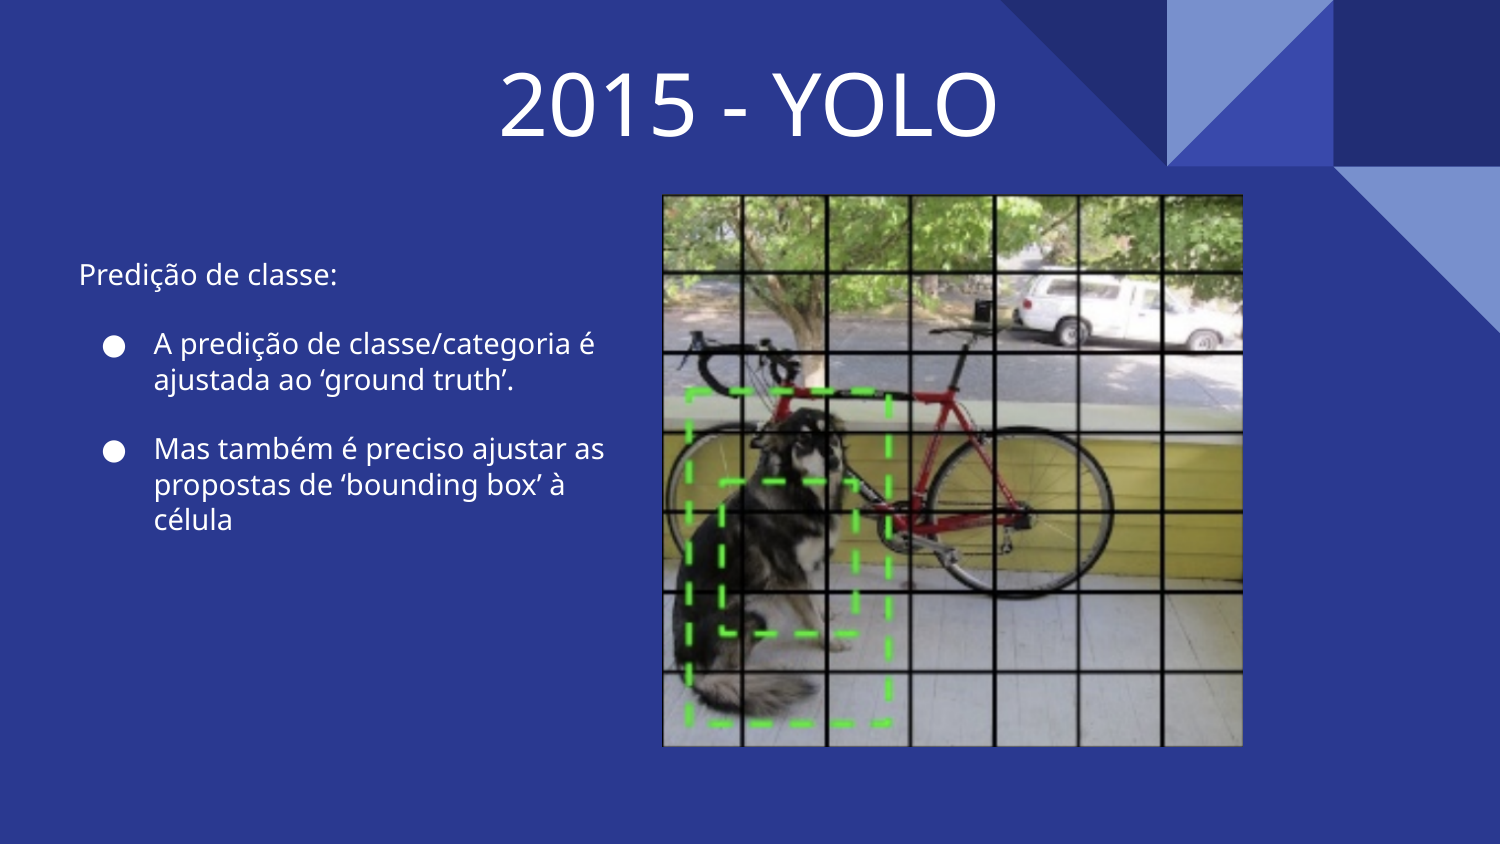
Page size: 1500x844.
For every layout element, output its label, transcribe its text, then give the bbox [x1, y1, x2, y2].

title 2015 - YOLO [200, 32, 1300, 170]
picture [661, 194, 1243, 747]
text_box Predição de classe: A predição de classe/categoria é ajustada ao ‘ground truth’. Mas também é preciso ajustar as propostas de ‘bounding box’ à célula [63, 241, 638, 551]
